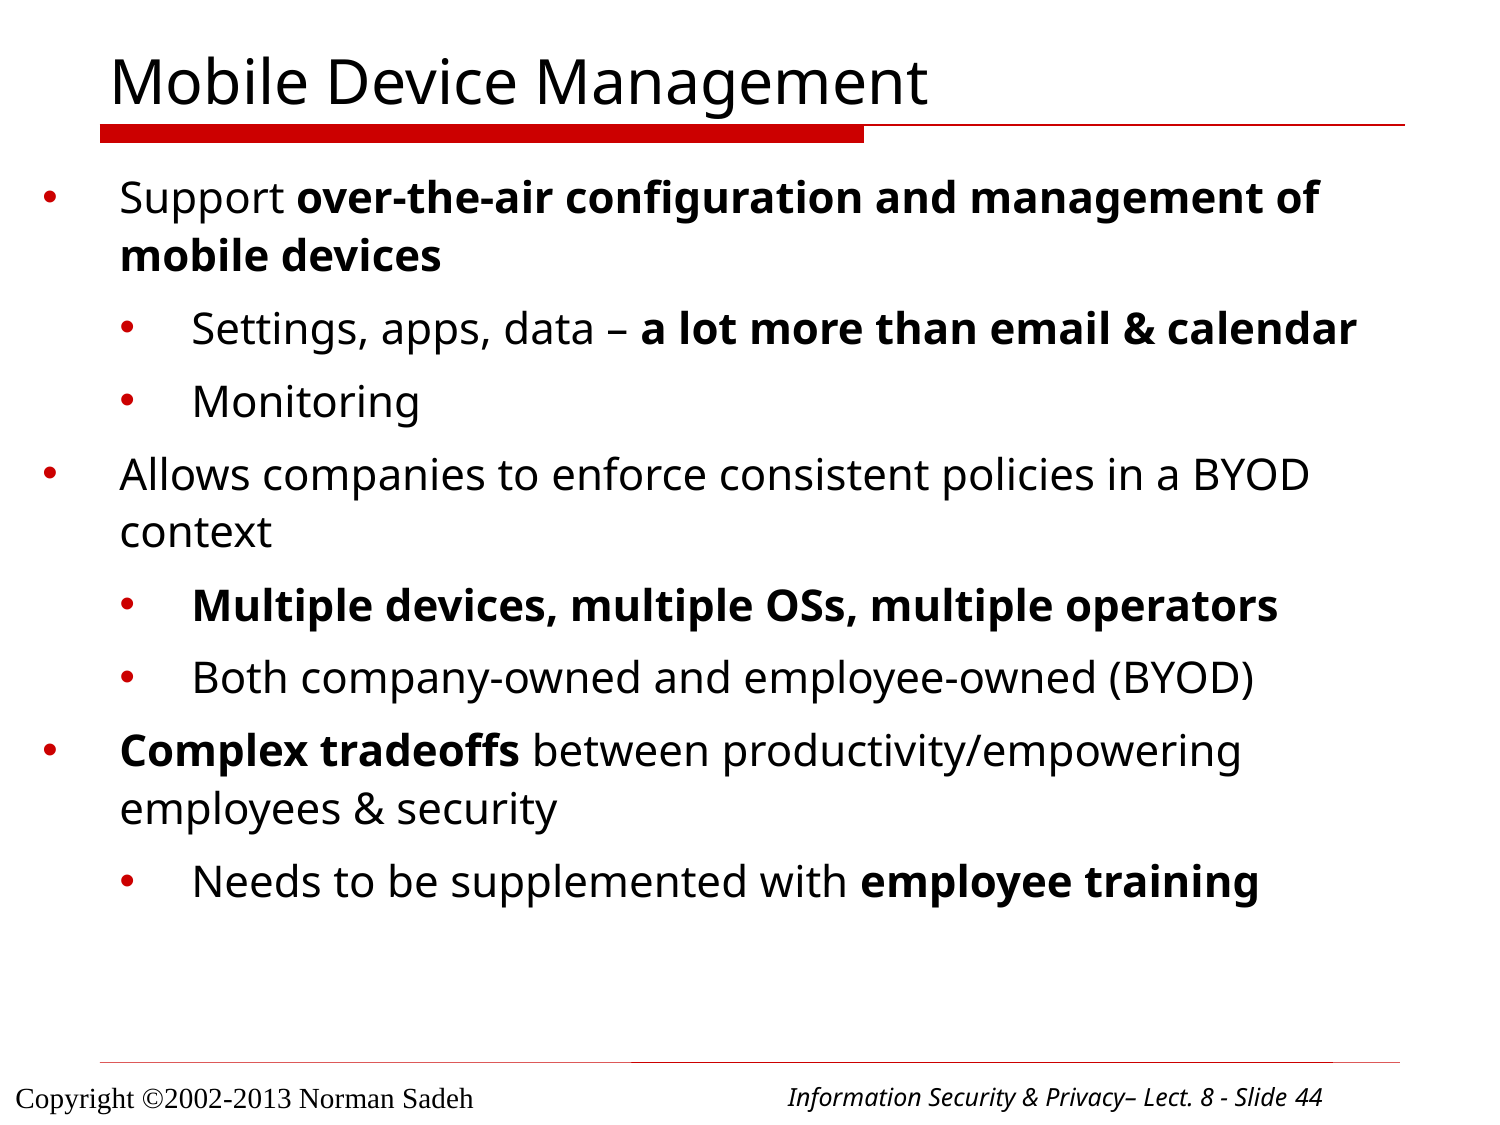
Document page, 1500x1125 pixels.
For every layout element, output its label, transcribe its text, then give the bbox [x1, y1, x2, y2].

list Support over-the-air configuration and management of mobile devices Settings, apps, data – a lot more than email & calendar Monitoring Allows companies to enforce consistent policies in a BYOD context Multiple devices, multiple OSs, multiple operators Both company-owned and employee-owned (BYOD) Complex tradeoffs between productivity/empowering employees & security Needs to be supplemented with employee training [26, 156, 1478, 995]
title Mobile Device Management [93, 24, 1407, 126]
